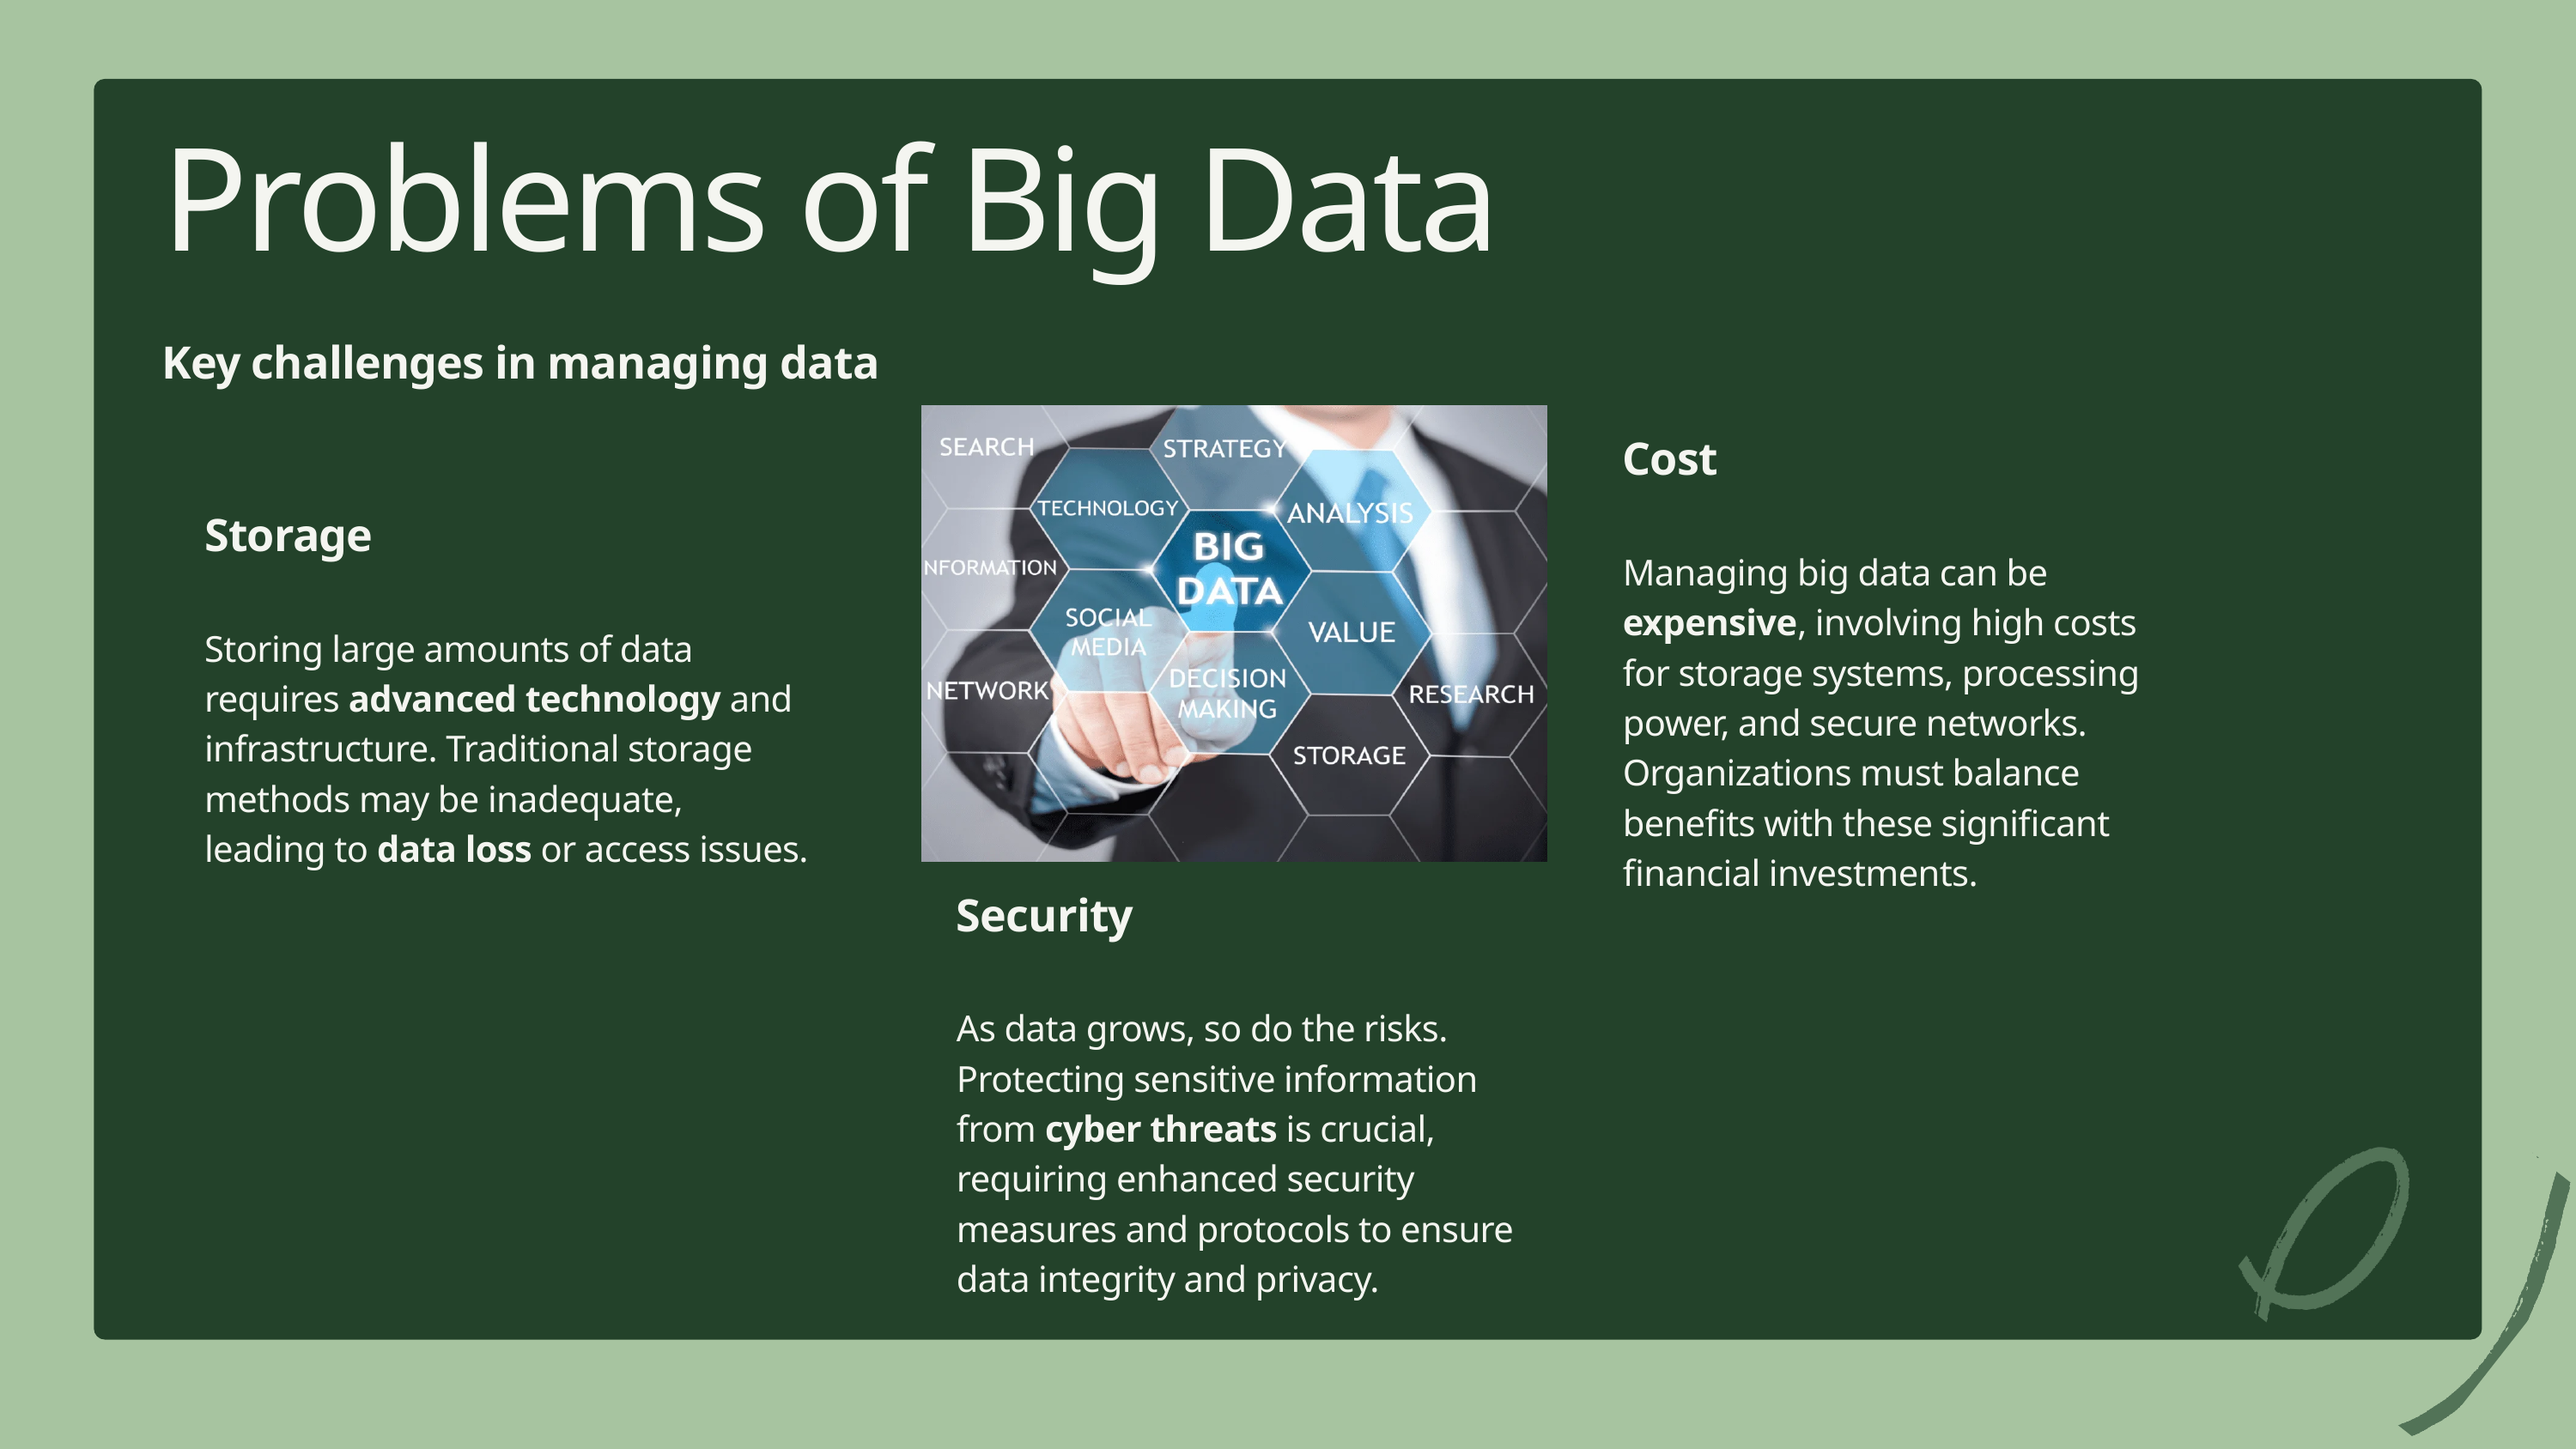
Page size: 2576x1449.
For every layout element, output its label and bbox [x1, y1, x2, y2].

text_box [161, 94, 2029, 395]
text_box [956, 887, 1522, 1300]
text_box [94, 47, 2482, 1340]
text_box [1622, 430, 2188, 844]
text_box [204, 506, 811, 875]
text_box [2288, 1113, 2576, 1449]
picture [920, 405, 1547, 863]
